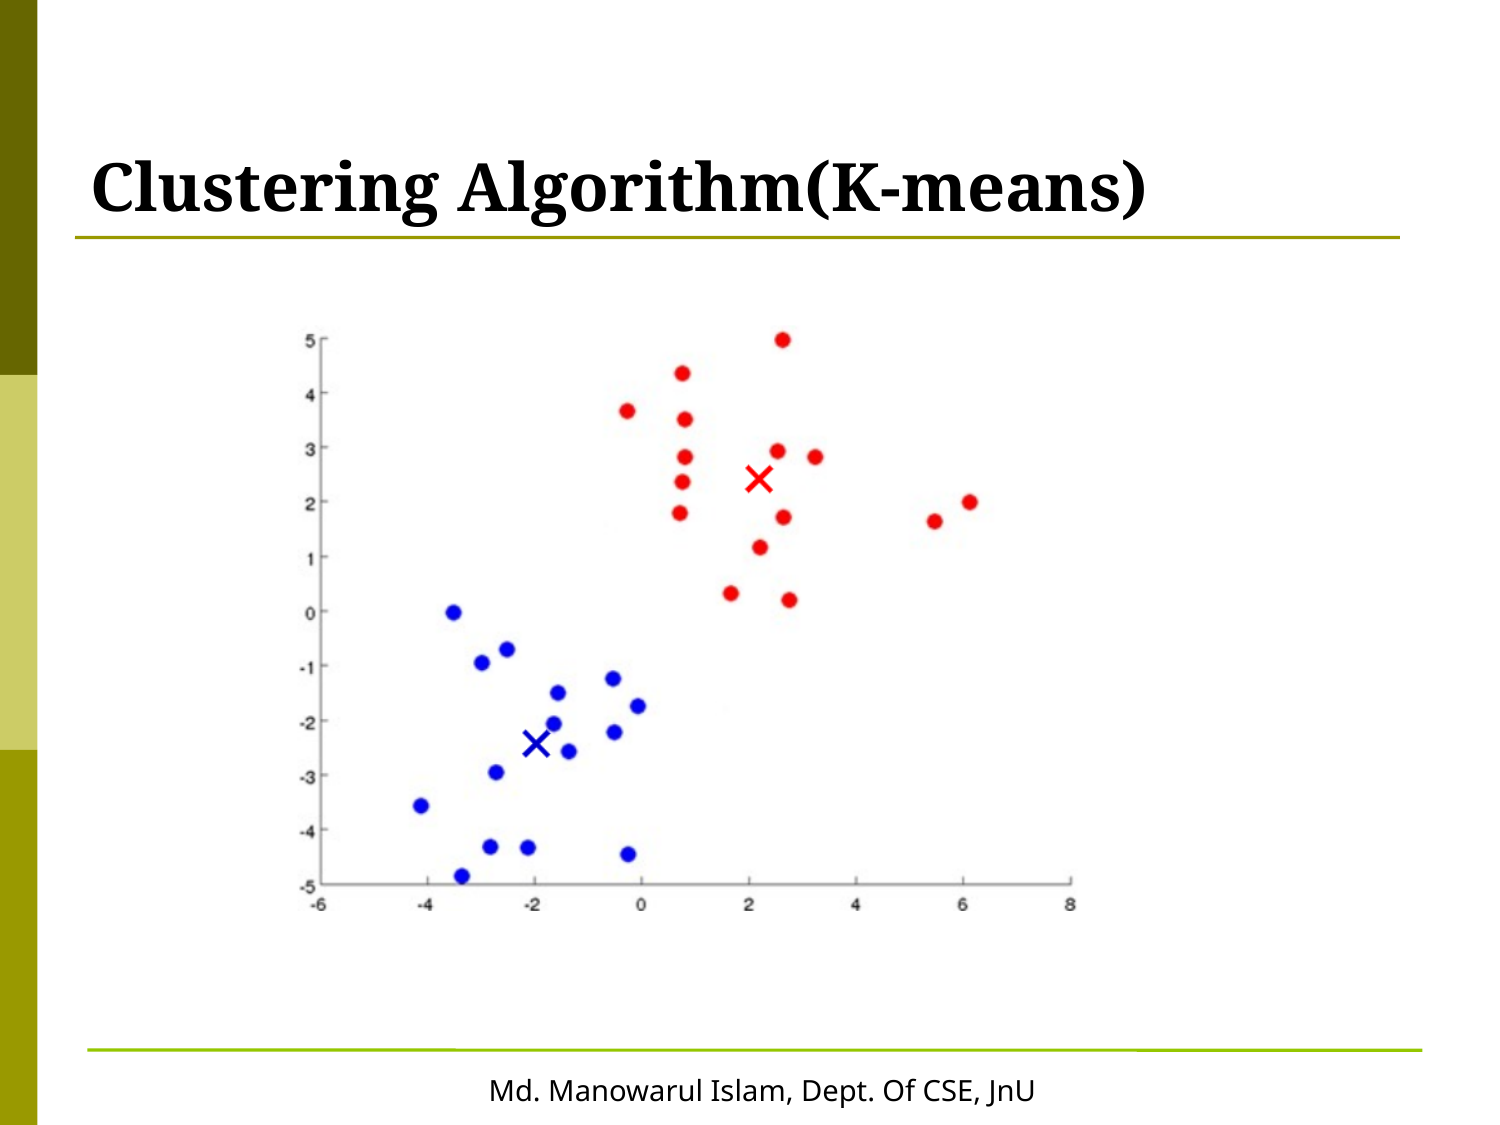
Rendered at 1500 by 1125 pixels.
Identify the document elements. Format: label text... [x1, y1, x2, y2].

picture [249, 302, 1138, 951]
title Clustering Algorithm(K-means) [74, 45, 1426, 233]
